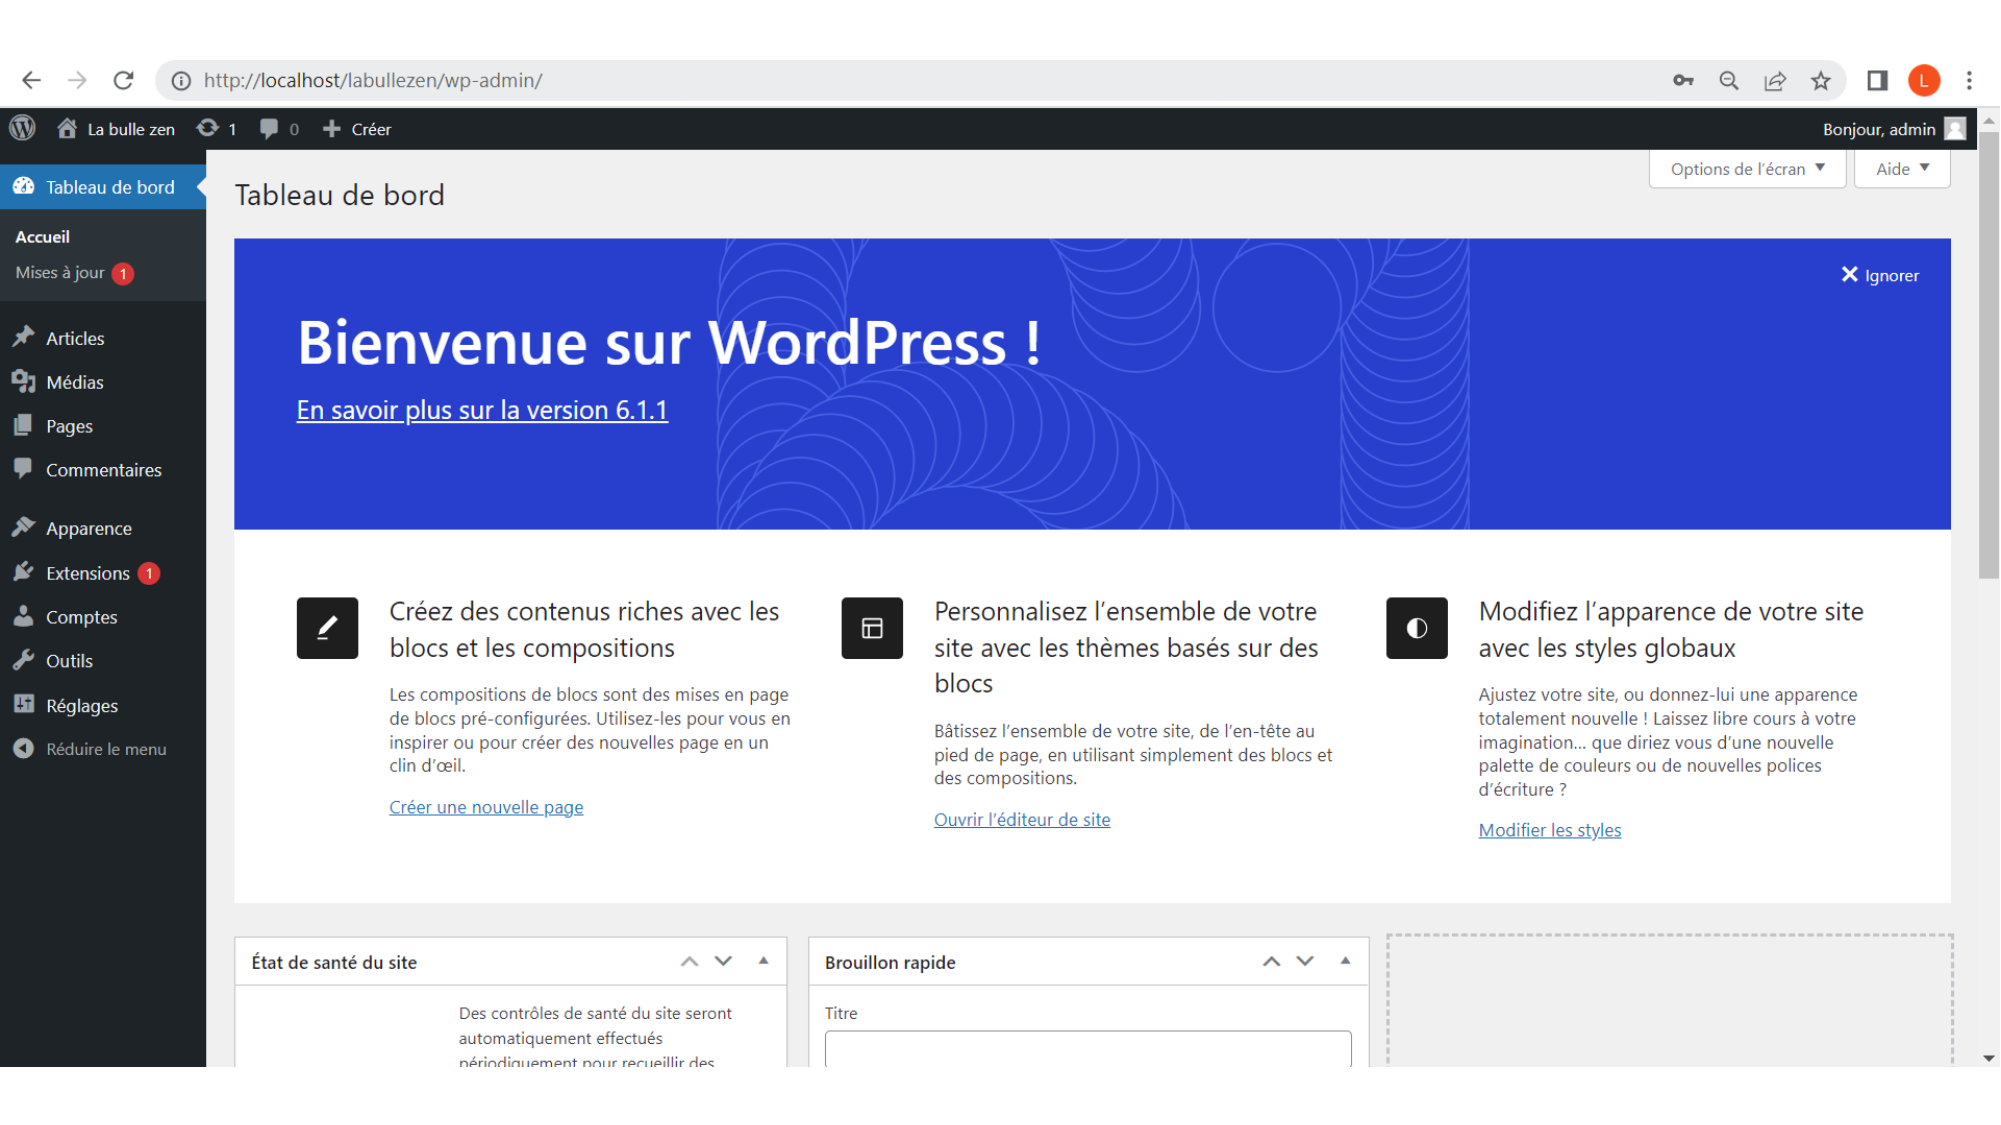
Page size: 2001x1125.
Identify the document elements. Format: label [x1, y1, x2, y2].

picture [0, 58, 2000, 1067]
